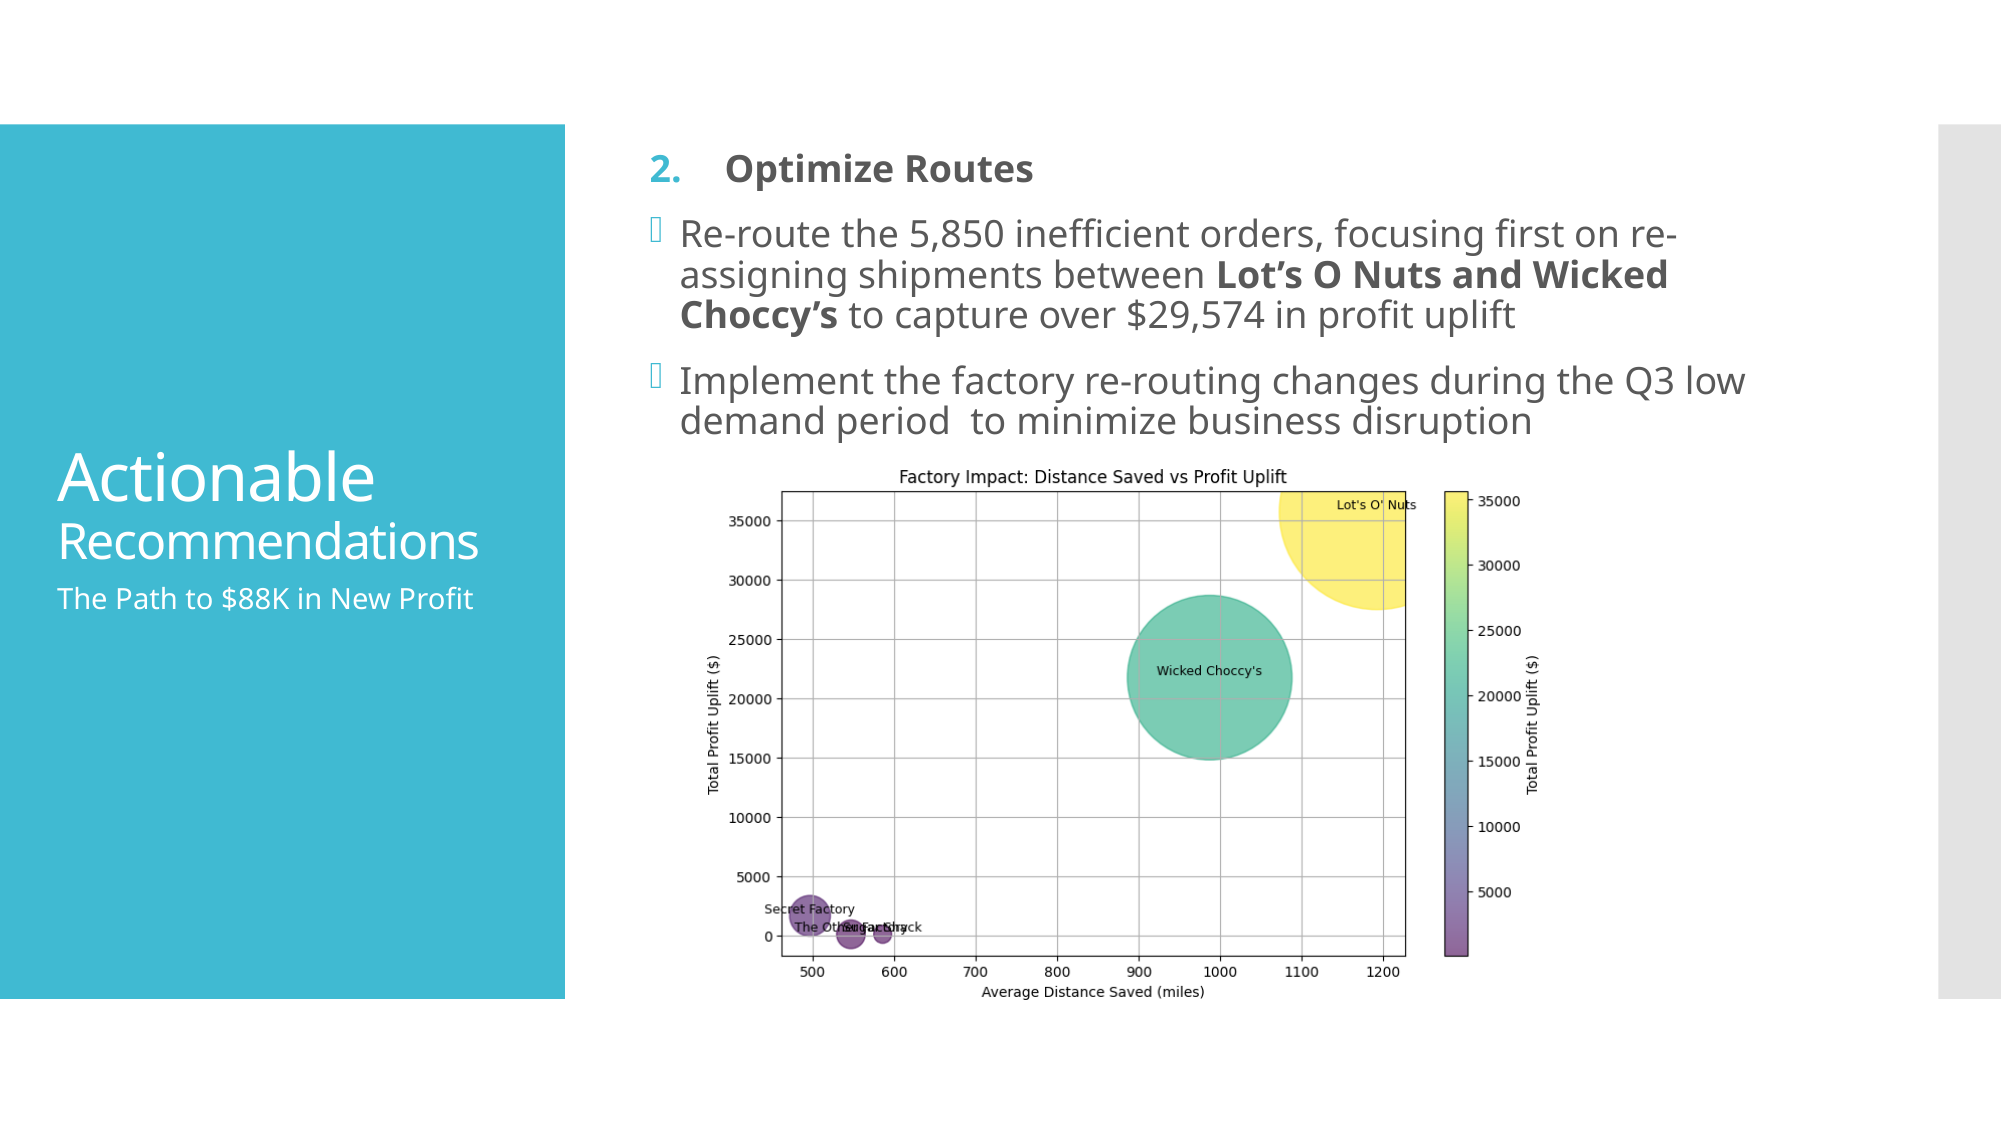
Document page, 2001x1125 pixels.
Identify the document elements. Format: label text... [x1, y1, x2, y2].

list The Path to $88K in New Profit [41, 573, 507, 955]
picture [698, 459, 1551, 1009]
list Optimize Routes Re-route the 5,850 inefficient orders, focusing first on re-assigning shipments between Lot’s O Nuts and Wicked Choccy’s to capture over $29,574 in profit uplift Implement the factory re-routing changes during the Q3 low demand period to minimize business disruption [634, 142, 1835, 983]
title Actionable Recommendations [41, 187, 507, 573]
